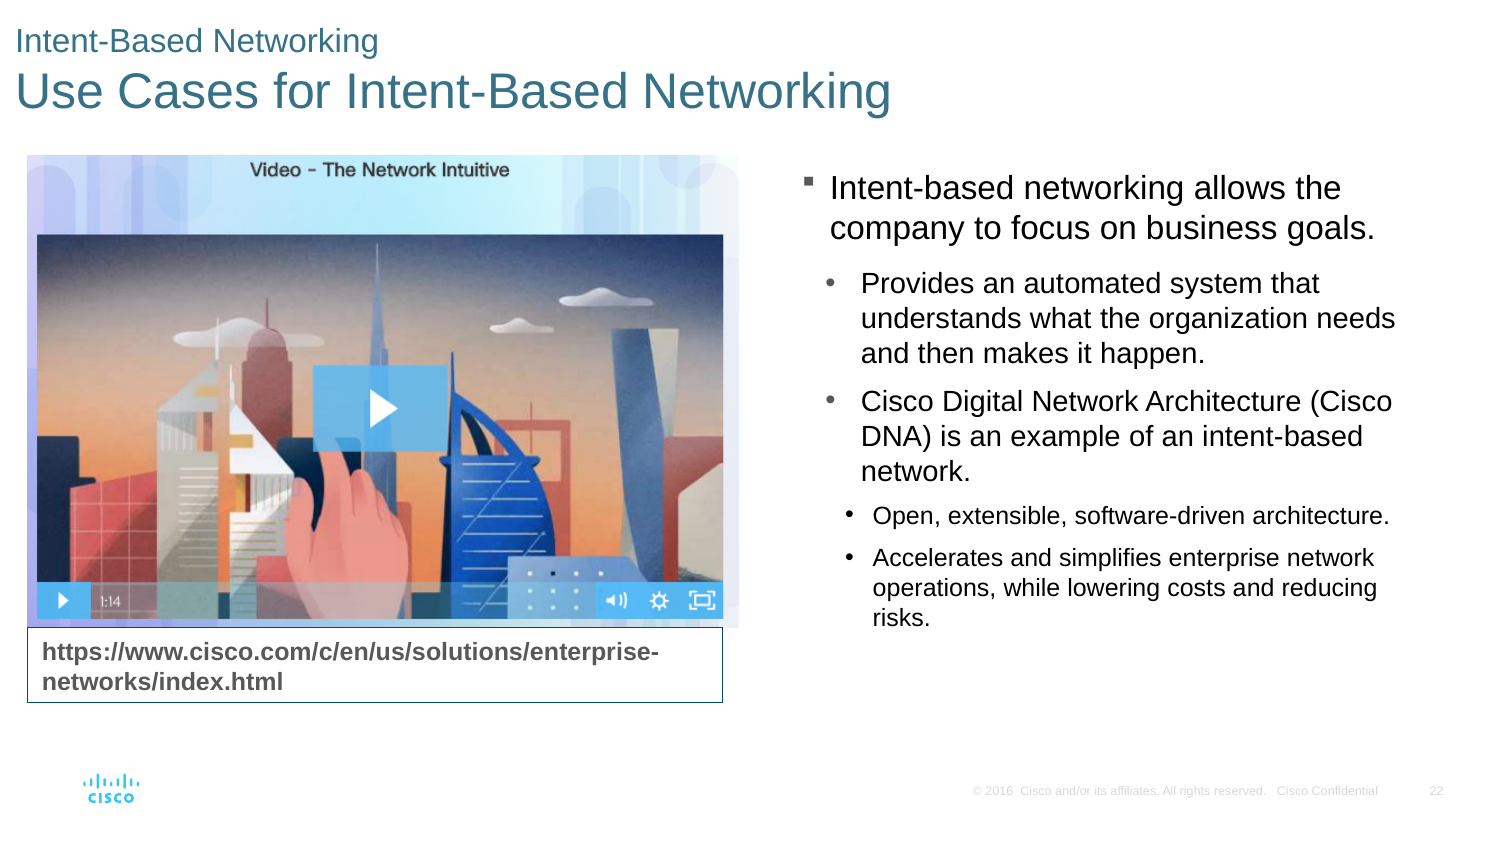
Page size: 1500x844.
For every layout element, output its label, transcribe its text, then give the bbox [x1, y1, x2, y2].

title Intent-Based Networking Use Cases for Intent-Based Networking [0, 6, 1500, 131]
picture [26, 154, 739, 629]
text_box https://www.cisco.com/c/en/us/solutions/enterprise-networks/index.html [27, 636, 723, 703]
list Intent-based networking allows the company to focus on business goals. Provides an automated system that understands what the organization needs and then makes it happen. Cisco Digital Network Architecture (Cisco DNA) is an example of an intent-based network. Open, extensible, software-driven architecture. Accelerates and simplifies enterprise network operations, while lowering costs and reducing risks. [786, 158, 1452, 704]
